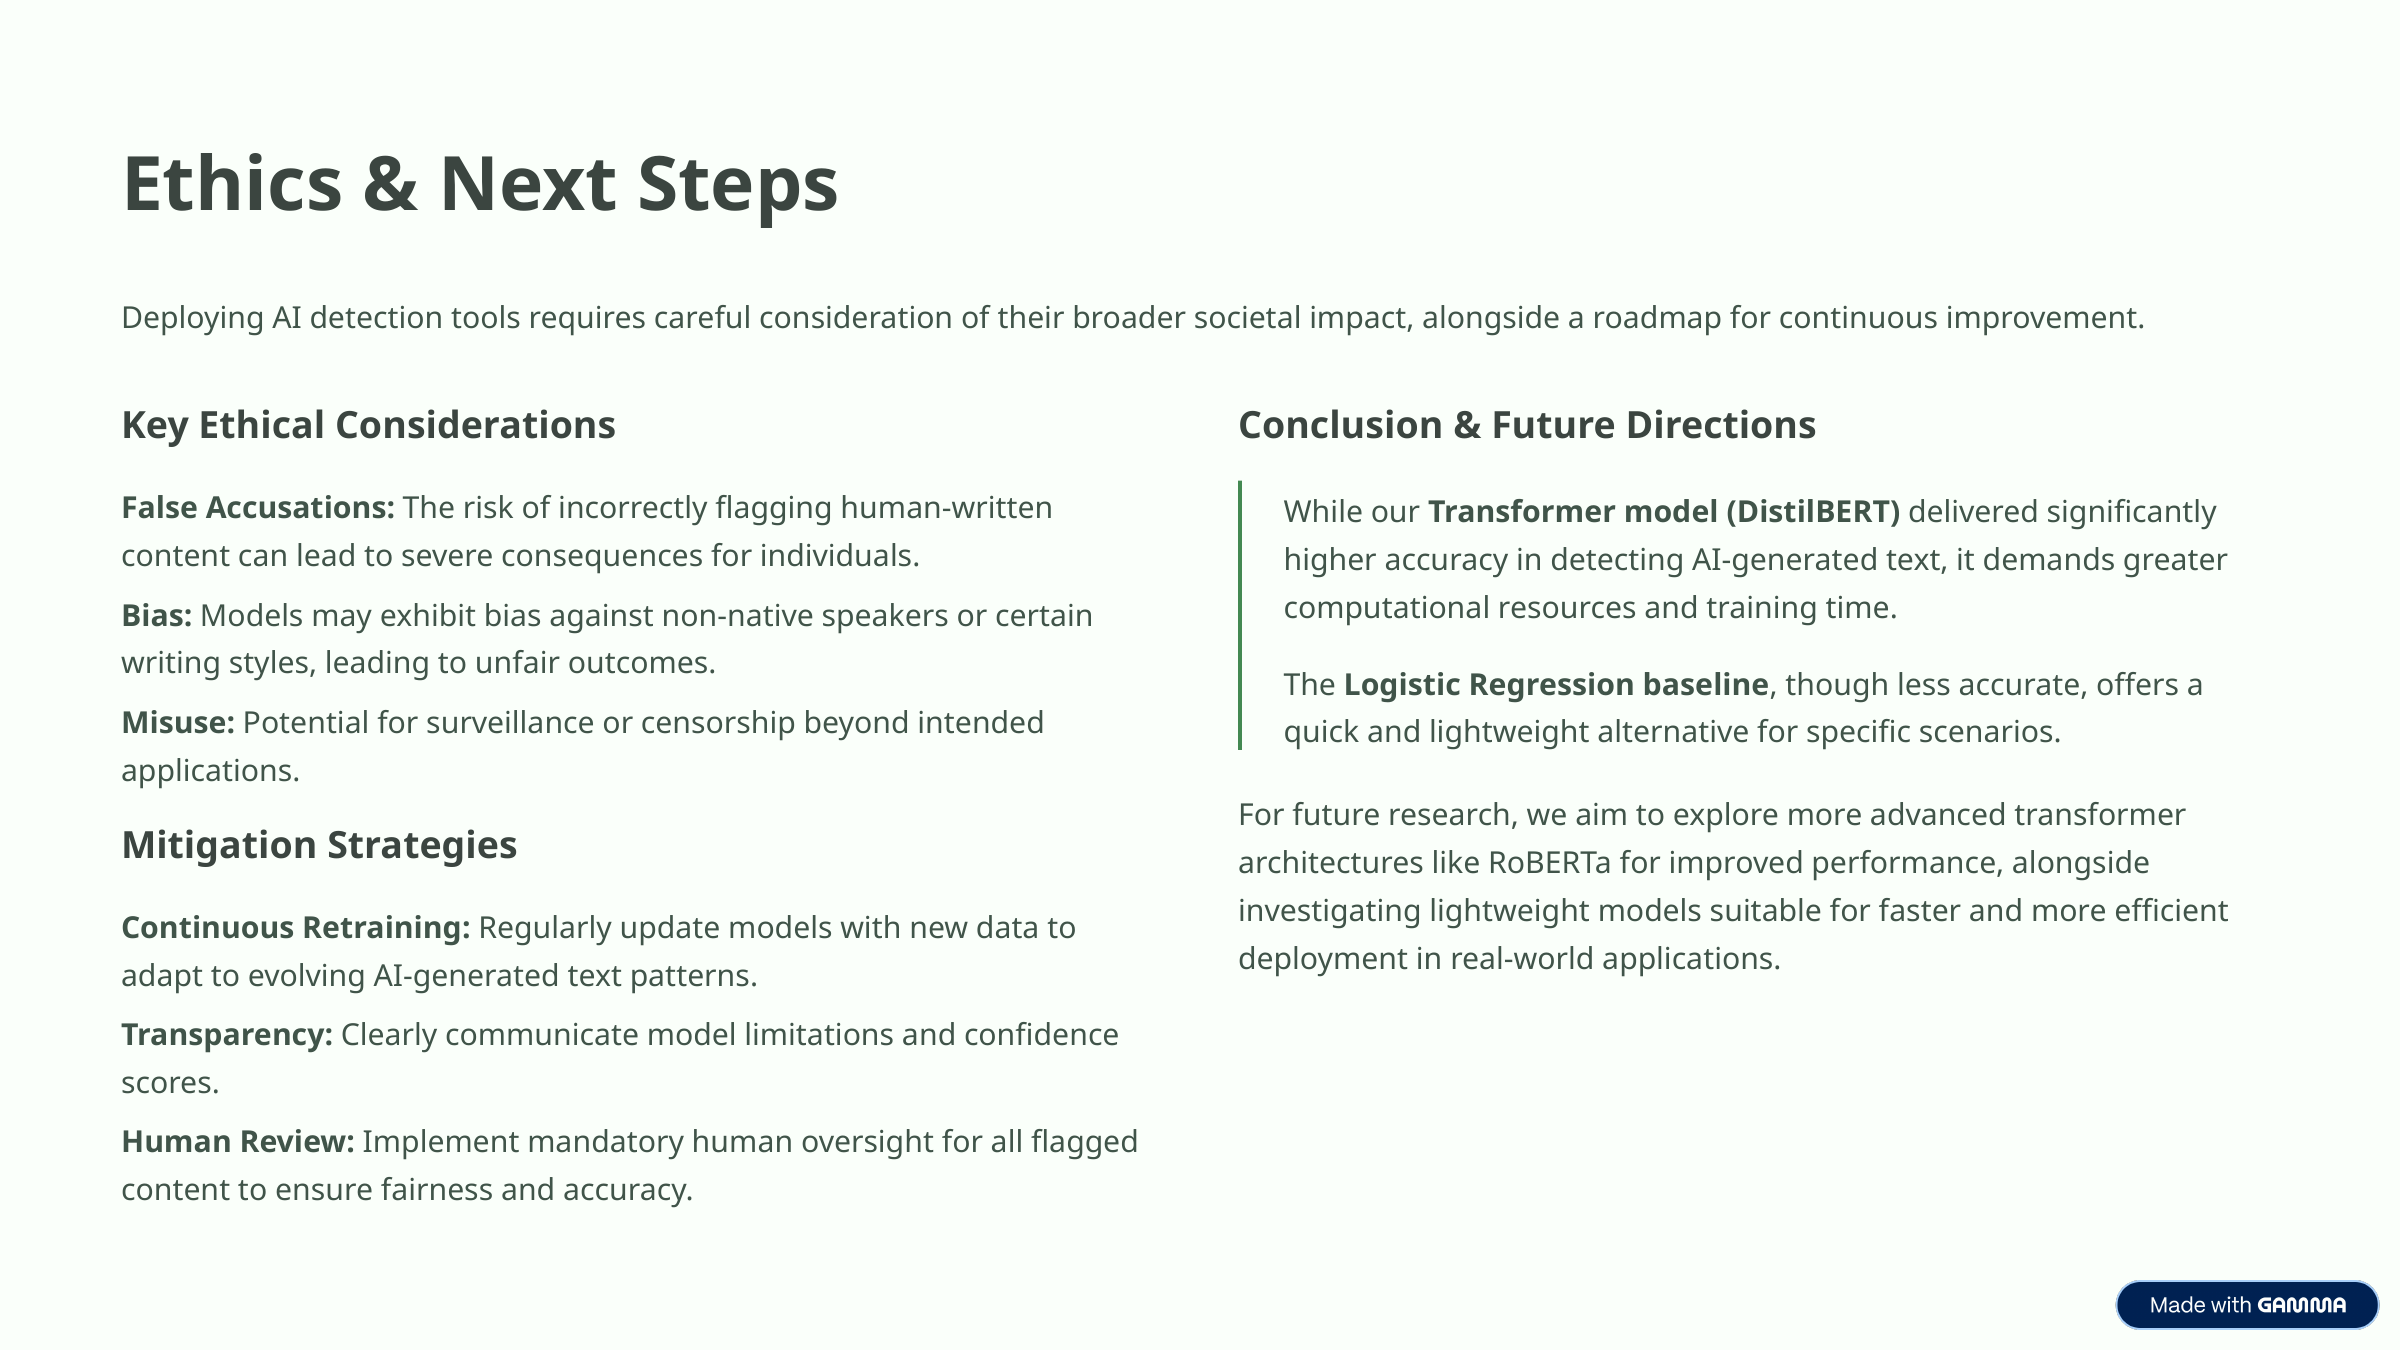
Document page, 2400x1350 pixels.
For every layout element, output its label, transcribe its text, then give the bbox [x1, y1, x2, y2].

text_box [1238, 480, 1242, 750]
text_box Ethics & Next Steps [121, 131, 878, 227]
text_box Human Review: Implement mandatory human oversight for all flagged content to ensure fairness and accuracy. [121, 1111, 1164, 1208]
text_box While our Transformer model (DistilBERT) delivered significantly higher accuracy in detecting AI-generated text, it demands greater computational resources and training time. [1283, 480, 2281, 626]
text_box Bias: Models may exhibit bias against non-native speakers or certain writing styles, leading to unfair outcomes. [121, 584, 1164, 682]
text_box For future research, we aim to explore more advanced transformer architectures like RoBERTa for improved performance, alongside investigating lightweight models suitable for faster and more efficient deployment in real-world applications. [1238, 783, 2281, 978]
text_box Conclusion & Future Directions [1238, 399, 1841, 447]
text_box Key Ethical Considerations [121, 399, 642, 447]
text_box Misuse: Potential for surveillance or censorship beyond intended applications. [121, 691, 1164, 789]
text_box Deploying AI detection tools requires careful consideration of their broader societal impact, alongside a roadmap for continuous improvement. [121, 286, 2279, 335]
picture [2106, 1271, 2389, 1339]
text_box False Accusations: The risk of incorrectly flagging human-written content can lead to severe consequences for individuals. [121, 476, 1164, 574]
text_box Mitigation Strategies [121, 818, 526, 866]
text_box Transparency: Clearly communicate model limitations and confidence scores. [121, 1003, 1164, 1101]
text_box The Logistic Regression baseline, though less accurate, offers a quick and lightweight alternative for specific scenarios. [1283, 653, 2281, 750]
text_box Continuous Retraining: Regularly update models with new data to adapt to evolving AI-generated text patterns. [121, 896, 1164, 994]
